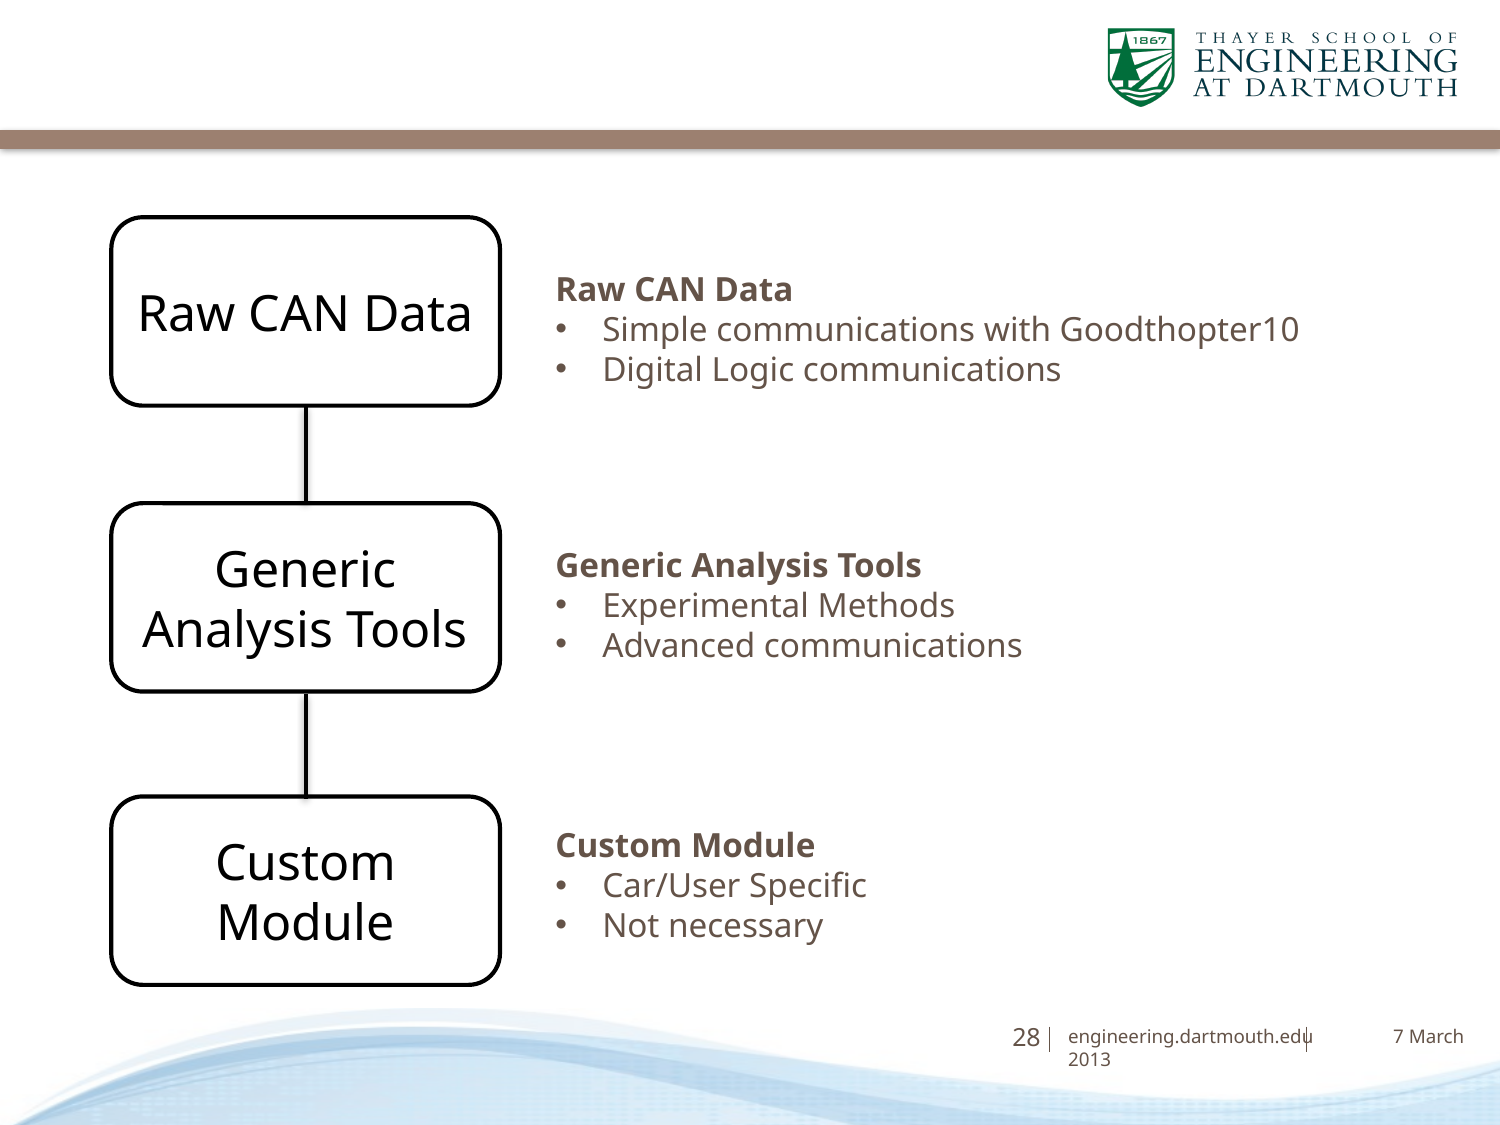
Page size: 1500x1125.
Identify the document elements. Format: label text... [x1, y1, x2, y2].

picture [0, 1007, 1500, 1125]
text_box Generic Analysis Tools [109, 501, 503, 694]
text_box Raw CAN Data [109, 215, 503, 408]
text_box Raw CAN Data Simple communications with Goodthopter10 Digital Logic communications [540, 261, 1479, 396]
text_box Custom Module [109, 794, 503, 987]
picture [1107, 27, 1458, 107]
text_box Generic Analysis Tools Experimental Methods Advanced communications [540, 536, 1479, 671]
text_box Custom Module Car/User Specific Not necessary [540, 817, 1479, 952]
